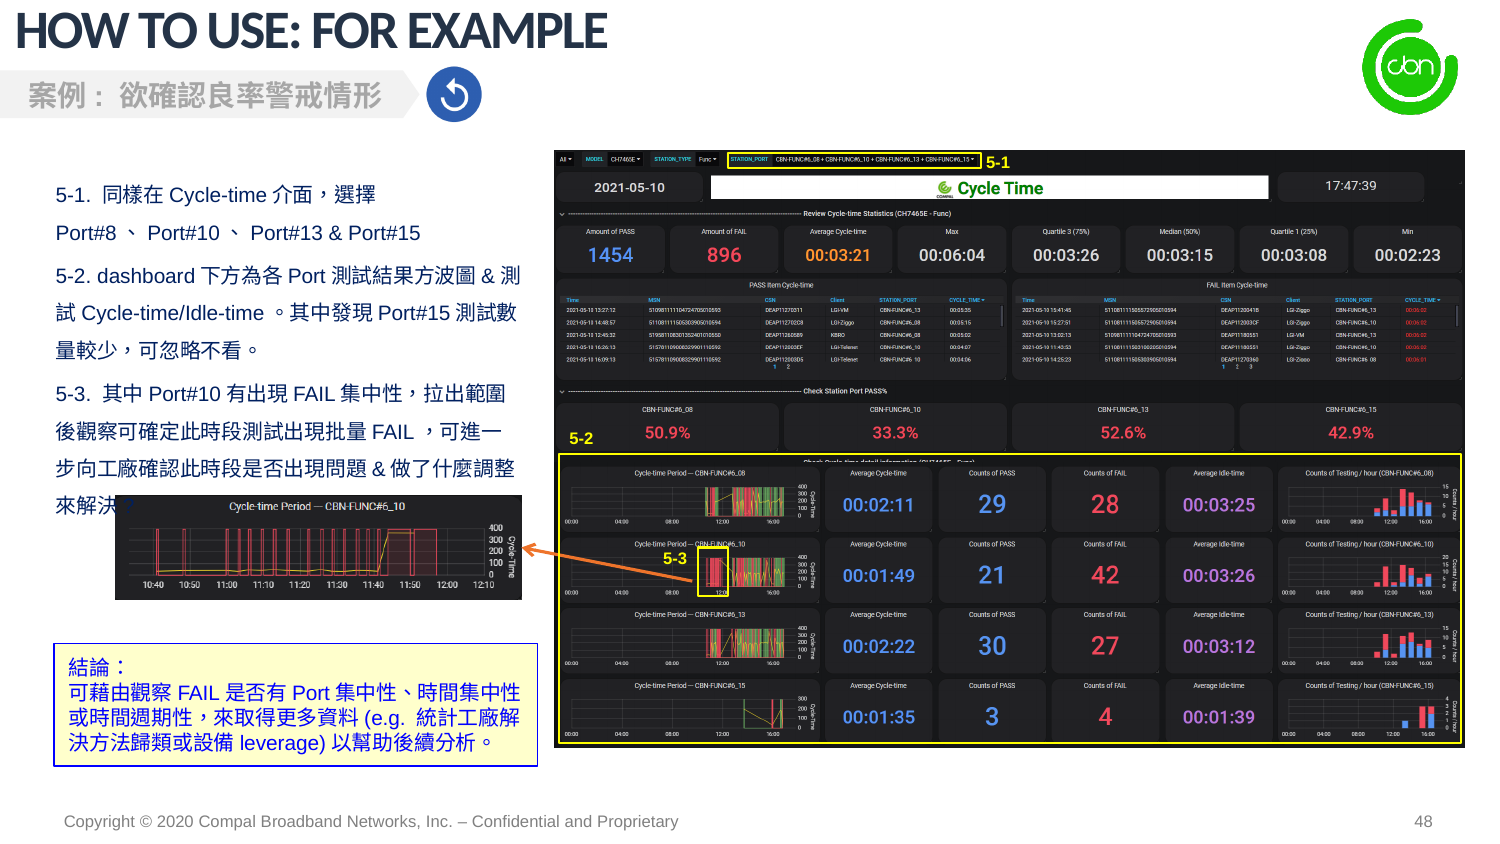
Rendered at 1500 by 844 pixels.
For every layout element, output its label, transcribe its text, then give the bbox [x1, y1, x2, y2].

text_box 5-2. dashboard下方為各Port測試結果方波圖&測試Cycle-time/Idle-time。其中發現Port#15測試數量較少，可忽略不看。 [40, 242, 538, 361]
text_box 結論： 可藉由觀察FAIL是否有Port集中性、時間集中性或時間週期性，來取得更多資料(e.g. 統計工廠解決方法歸類或設備leverage)以幫助後續分析。 [52, 641, 539, 768]
picture [114, 495, 522, 600]
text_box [554, 150, 1465, 748]
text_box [521, 547, 693, 582]
picture [425, 66, 482, 124]
text_box 5-1. 同樣在Cycle-time介面，選擇Port#8、Port#10、Port#13 & Port#15 [40, 161, 538, 242]
picture [1362, 19, 1458, 115]
text_box How to use: For example [0, 0, 1375, 86]
slide_number 48 [1372, 802, 1448, 839]
text_box 案例: 欲確認良率警戒情形 [0, 68, 420, 121]
text_box 5-3. 其中Port#10有出現FAIL集中性，拉出範圍後觀察可確定此時段測試出現批量FAIL，可進一步向工廠確認此時段是否出現問題&做了什麼調整來解決? [40, 361, 538, 526]
text_box 5-1 [971, 144, 1034, 149]
